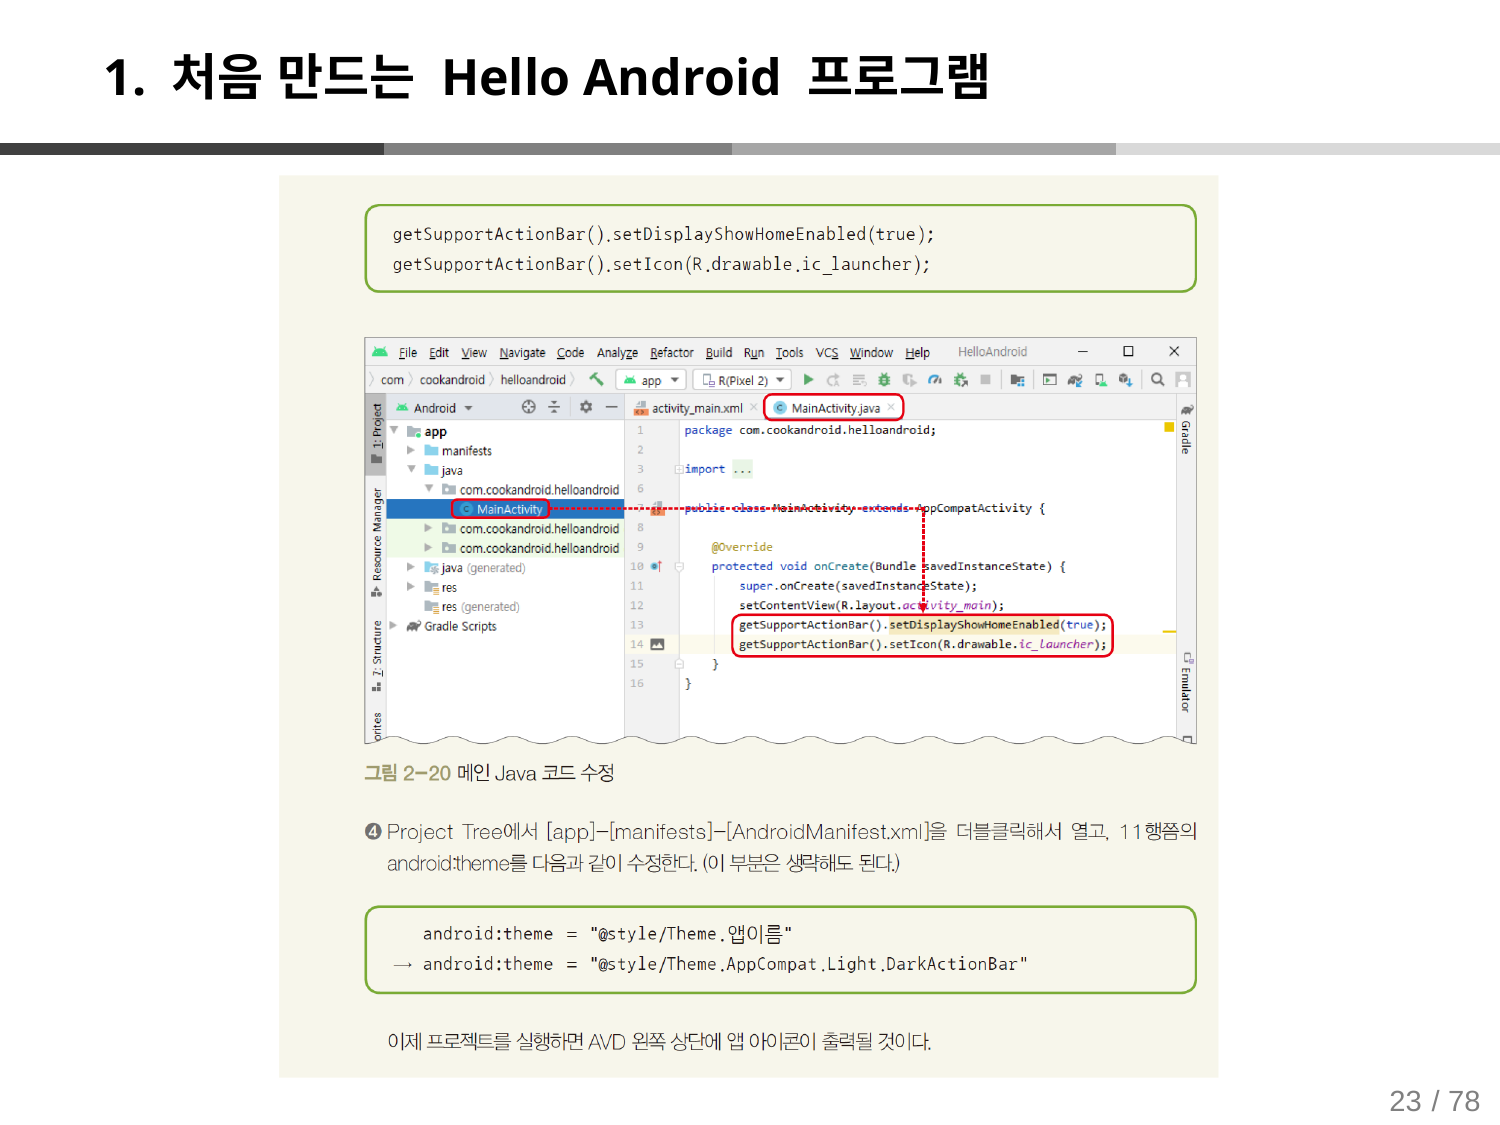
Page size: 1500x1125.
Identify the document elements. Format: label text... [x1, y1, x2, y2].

picture [269, 170, 1230, 1087]
title 1. 처음 만드는 Hello Android 프로그램 [88, 30, 1211, 121]
